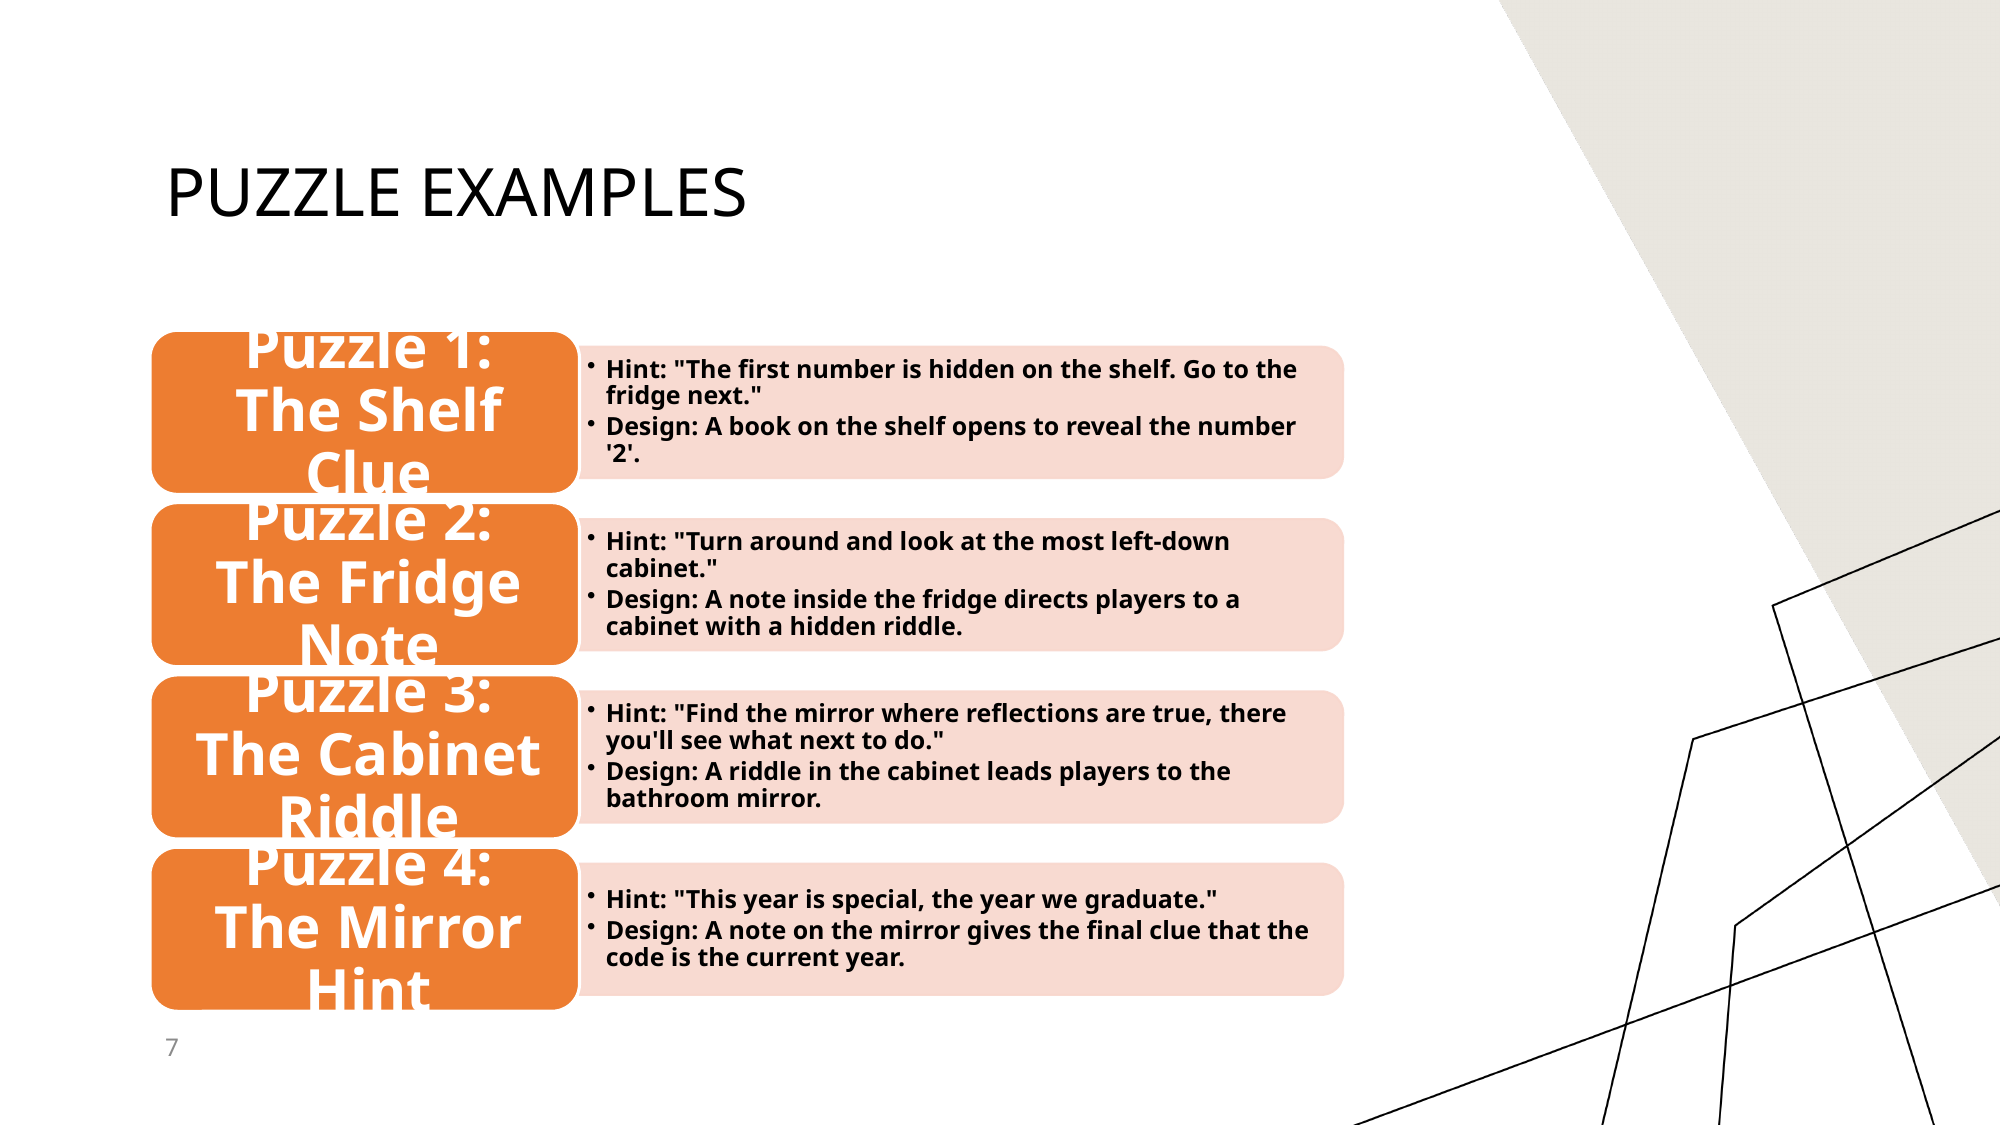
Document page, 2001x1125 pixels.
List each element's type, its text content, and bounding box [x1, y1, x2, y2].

picture [1281, 0, 2000, 1125]
title Puzzle Examples [150, 59, 1344, 329]
slide_number 7 [150, 1024, 254, 1074]
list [149, 329, 1344, 1012]
